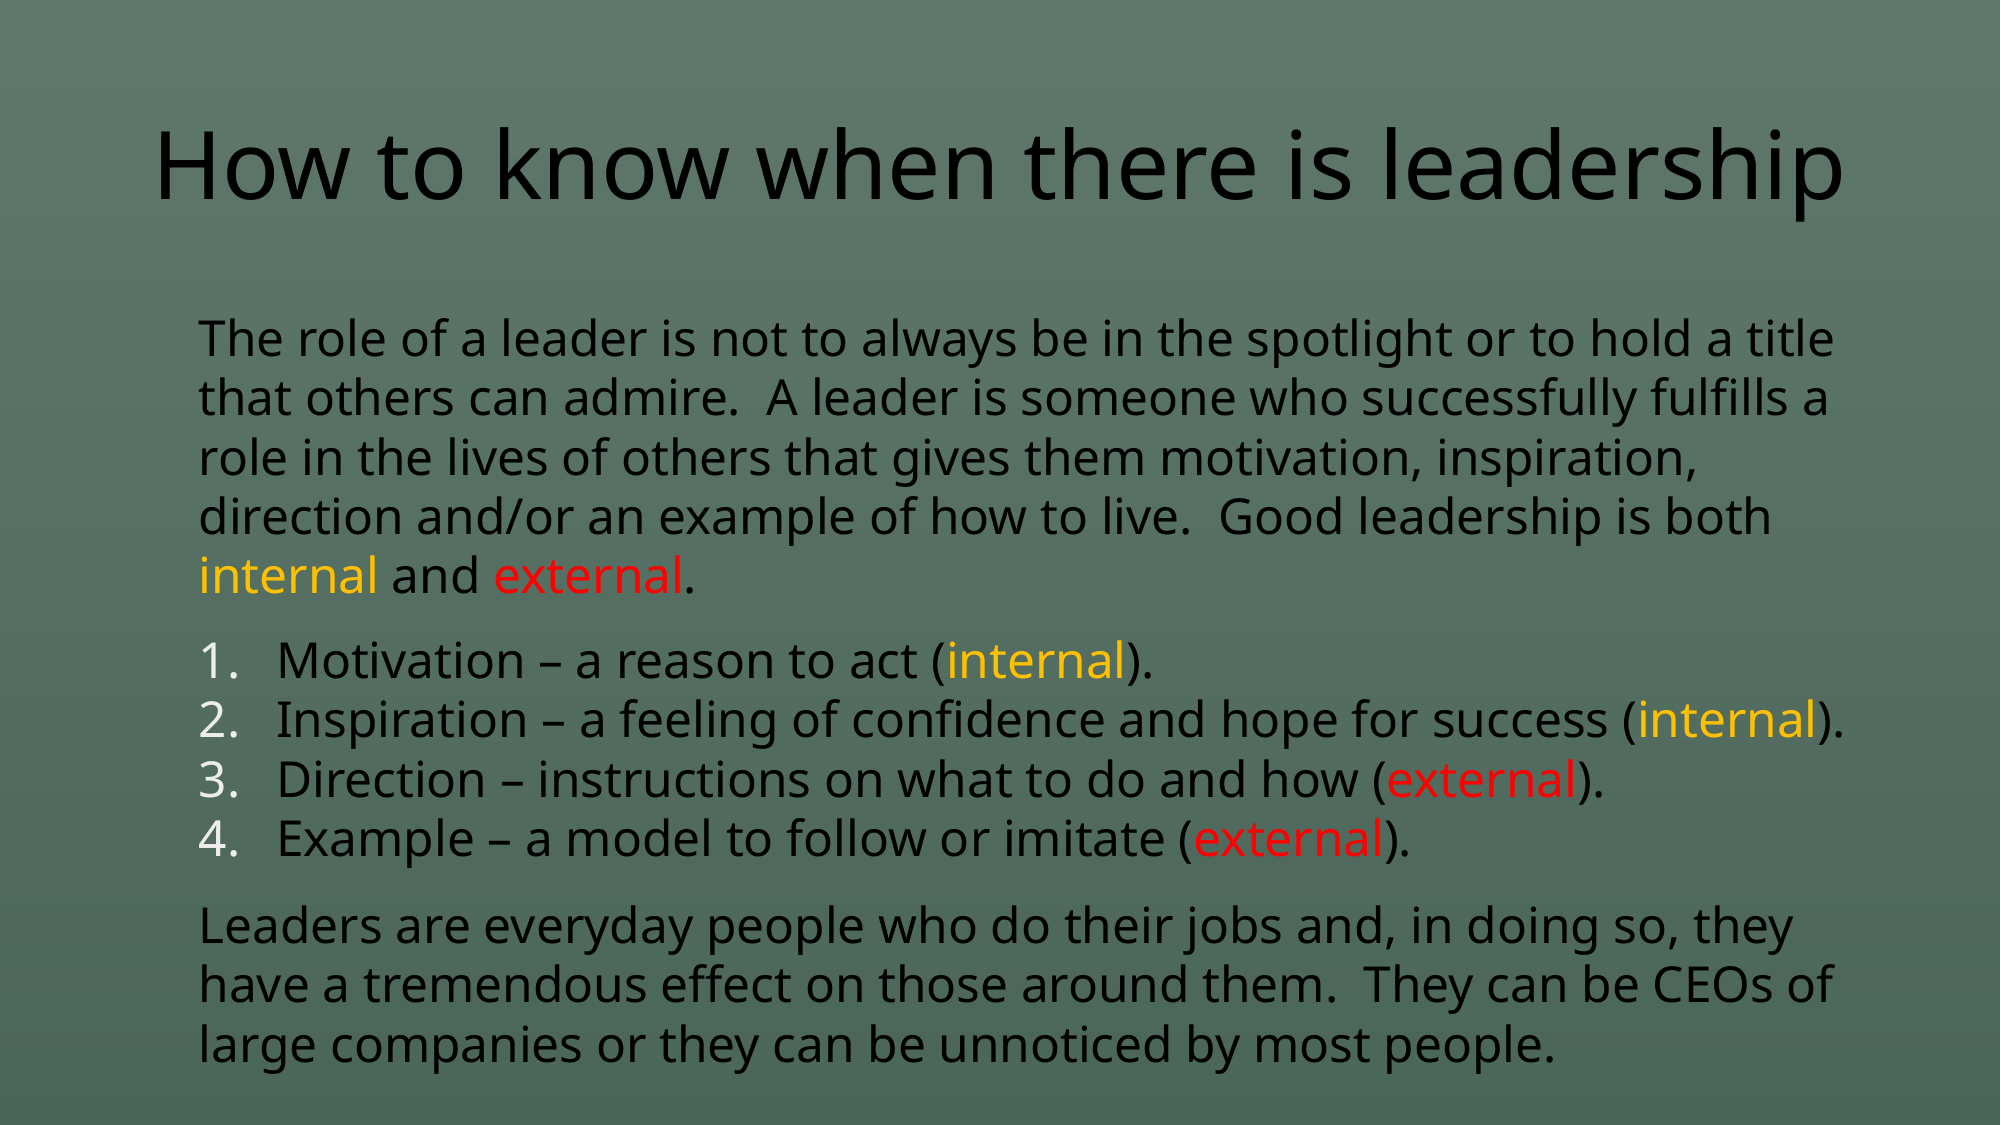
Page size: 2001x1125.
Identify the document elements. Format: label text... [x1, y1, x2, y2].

list The role of a leader is not to always be in the spotlight or to hold a title that others can admire. A leader is someone who successfully fulfills a role in the lives of others that gives them motivation, inspiration, direction and/or an example of how to live. Good leadership is both internal and external. Motivation – a reason to act (internal). Inspiration – a feeling of confidence and hope for success (internal). Direction – instructions on what to do and how (external). Example – a model to follow or imitate (external). Leaders are everyday people who do their jobs and, in doing so, they have a tremendous effect on those around them. They can be CEOs of large companies or they can be unnoticed by most people. [183, 299, 1900, 1083]
title How to know when there is leadership [137, 59, 1863, 278]
